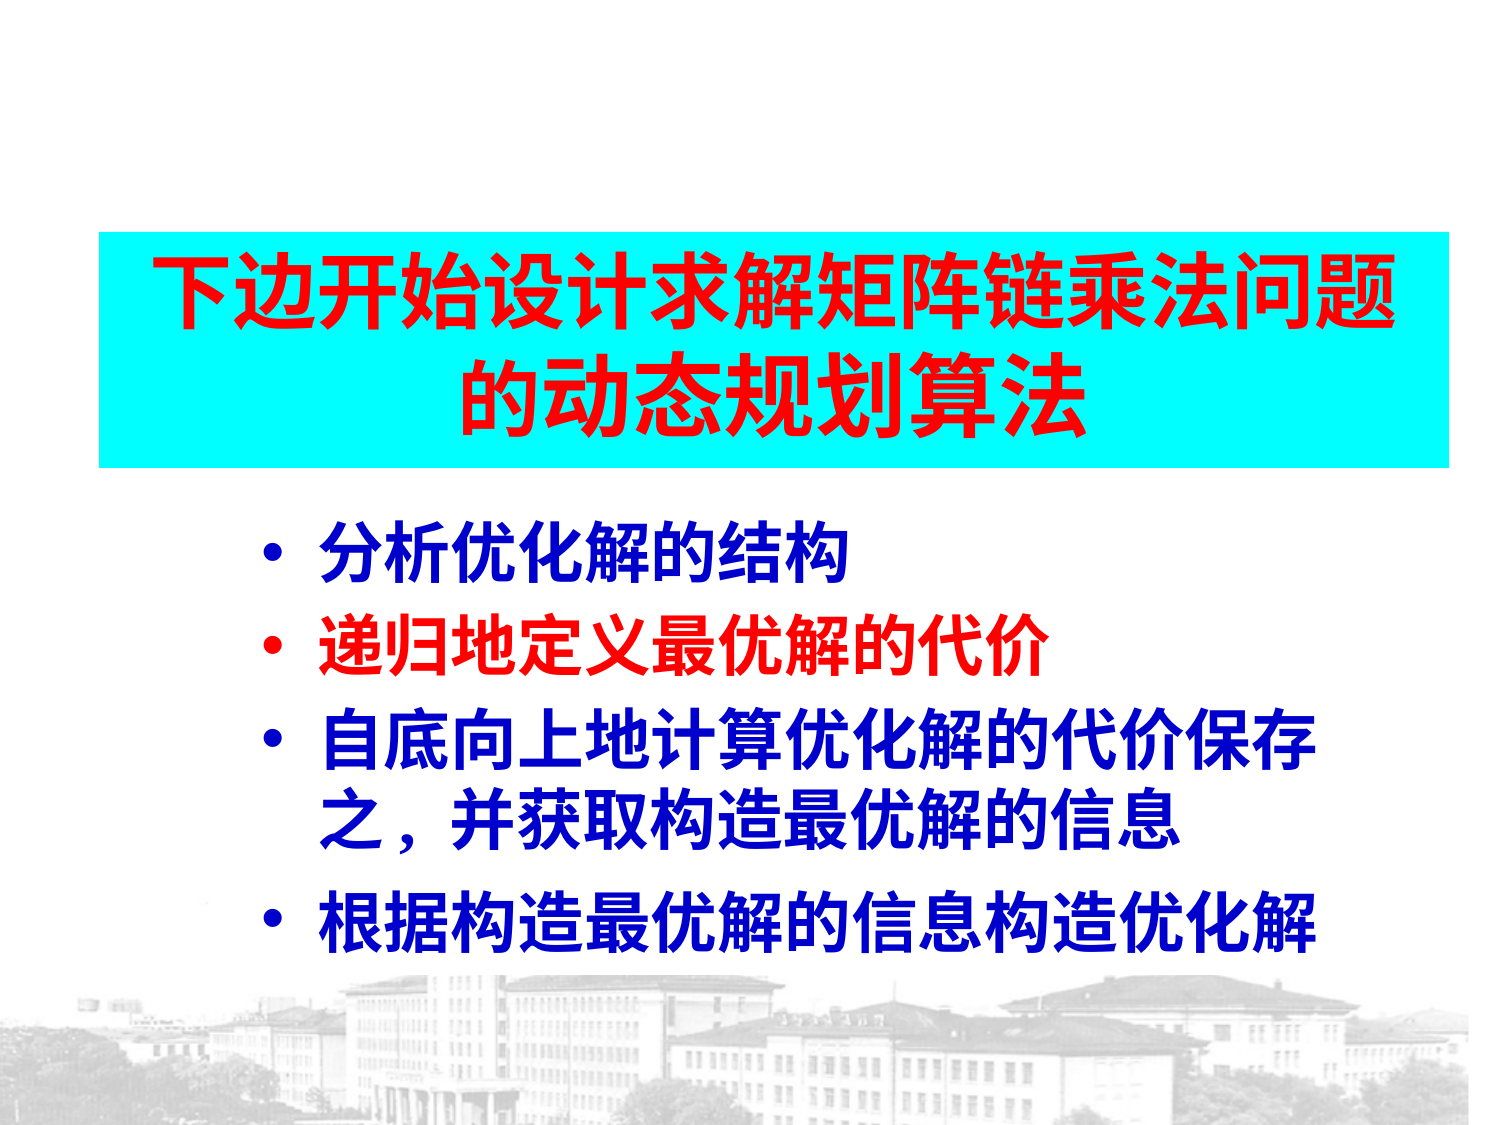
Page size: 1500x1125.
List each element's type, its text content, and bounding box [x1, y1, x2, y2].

list 分析优化解的结构 递归地定义最优解的代价 自底向上地计算优化解的代价保存之, 并获取构造最优解的信息 根据构造最优解的信息构造优化解 [246, 503, 1381, 975]
title 下边开始设计求解矩阵链乘法问题的动态规划算法 [99, 231, 1450, 468]
picture [0, 529, 1500, 1125]
